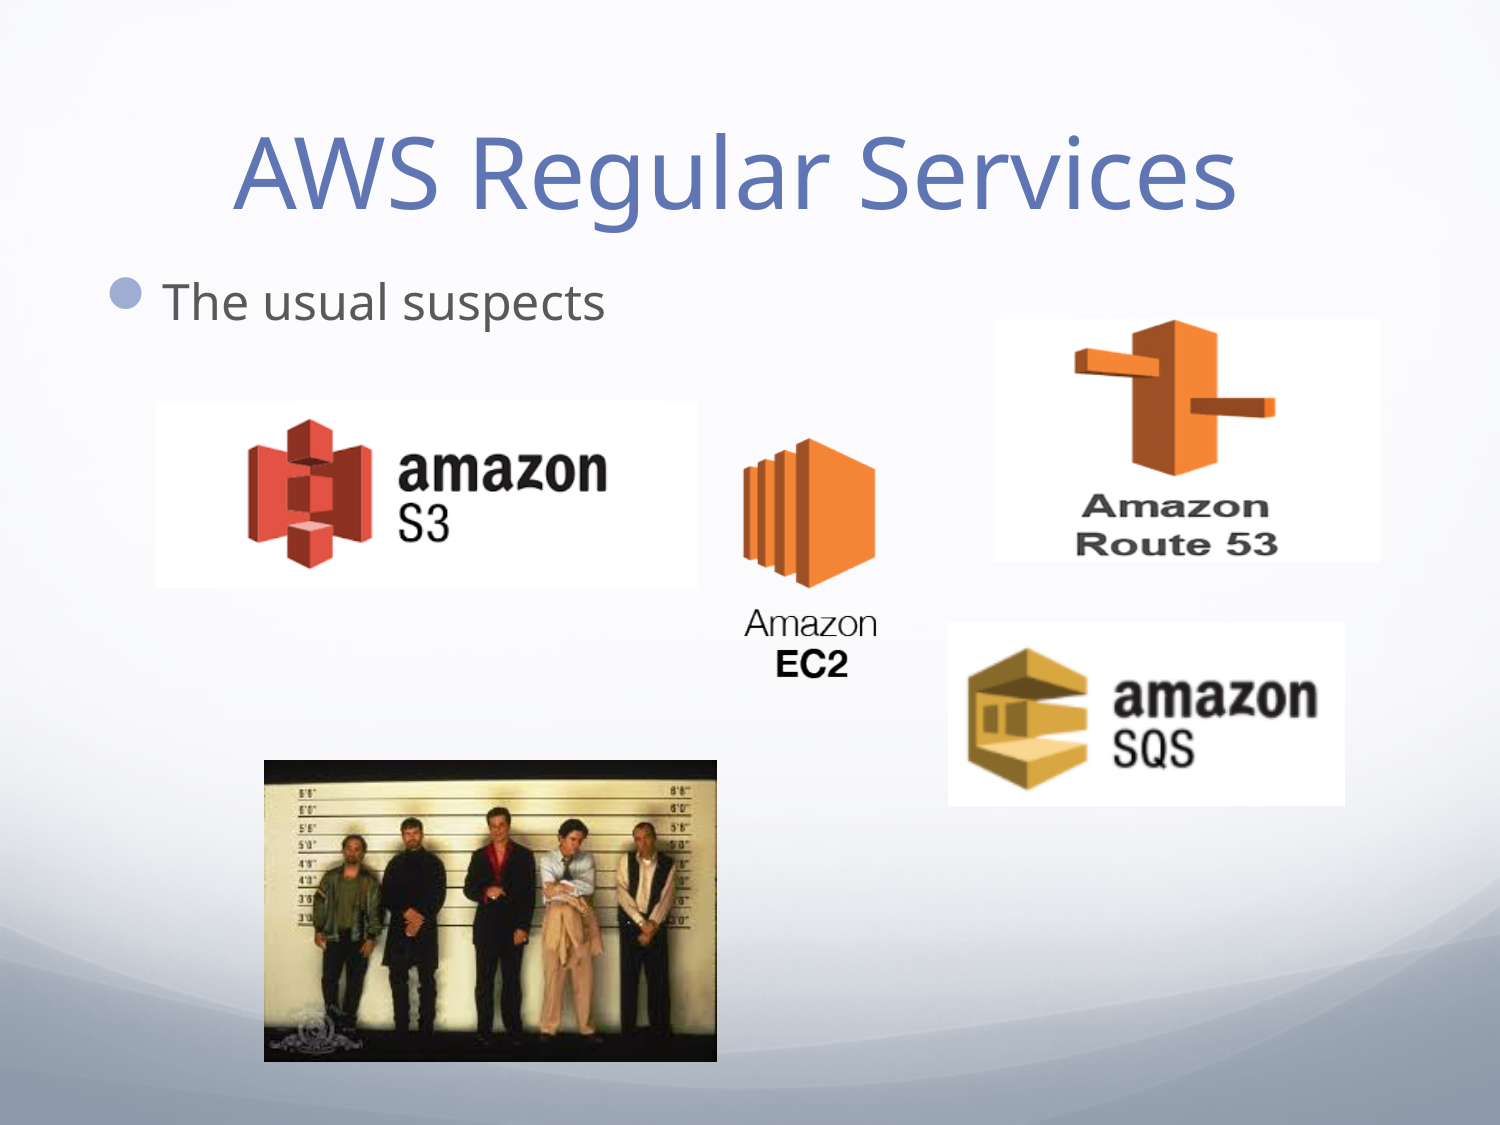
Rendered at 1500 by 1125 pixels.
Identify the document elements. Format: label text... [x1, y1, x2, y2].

list The usual suspects [90, 262, 1410, 975]
title AWS Regular Services [90, 17, 1410, 237]
picture [264, 759, 718, 1062]
picture [155, 319, 1381, 807]
